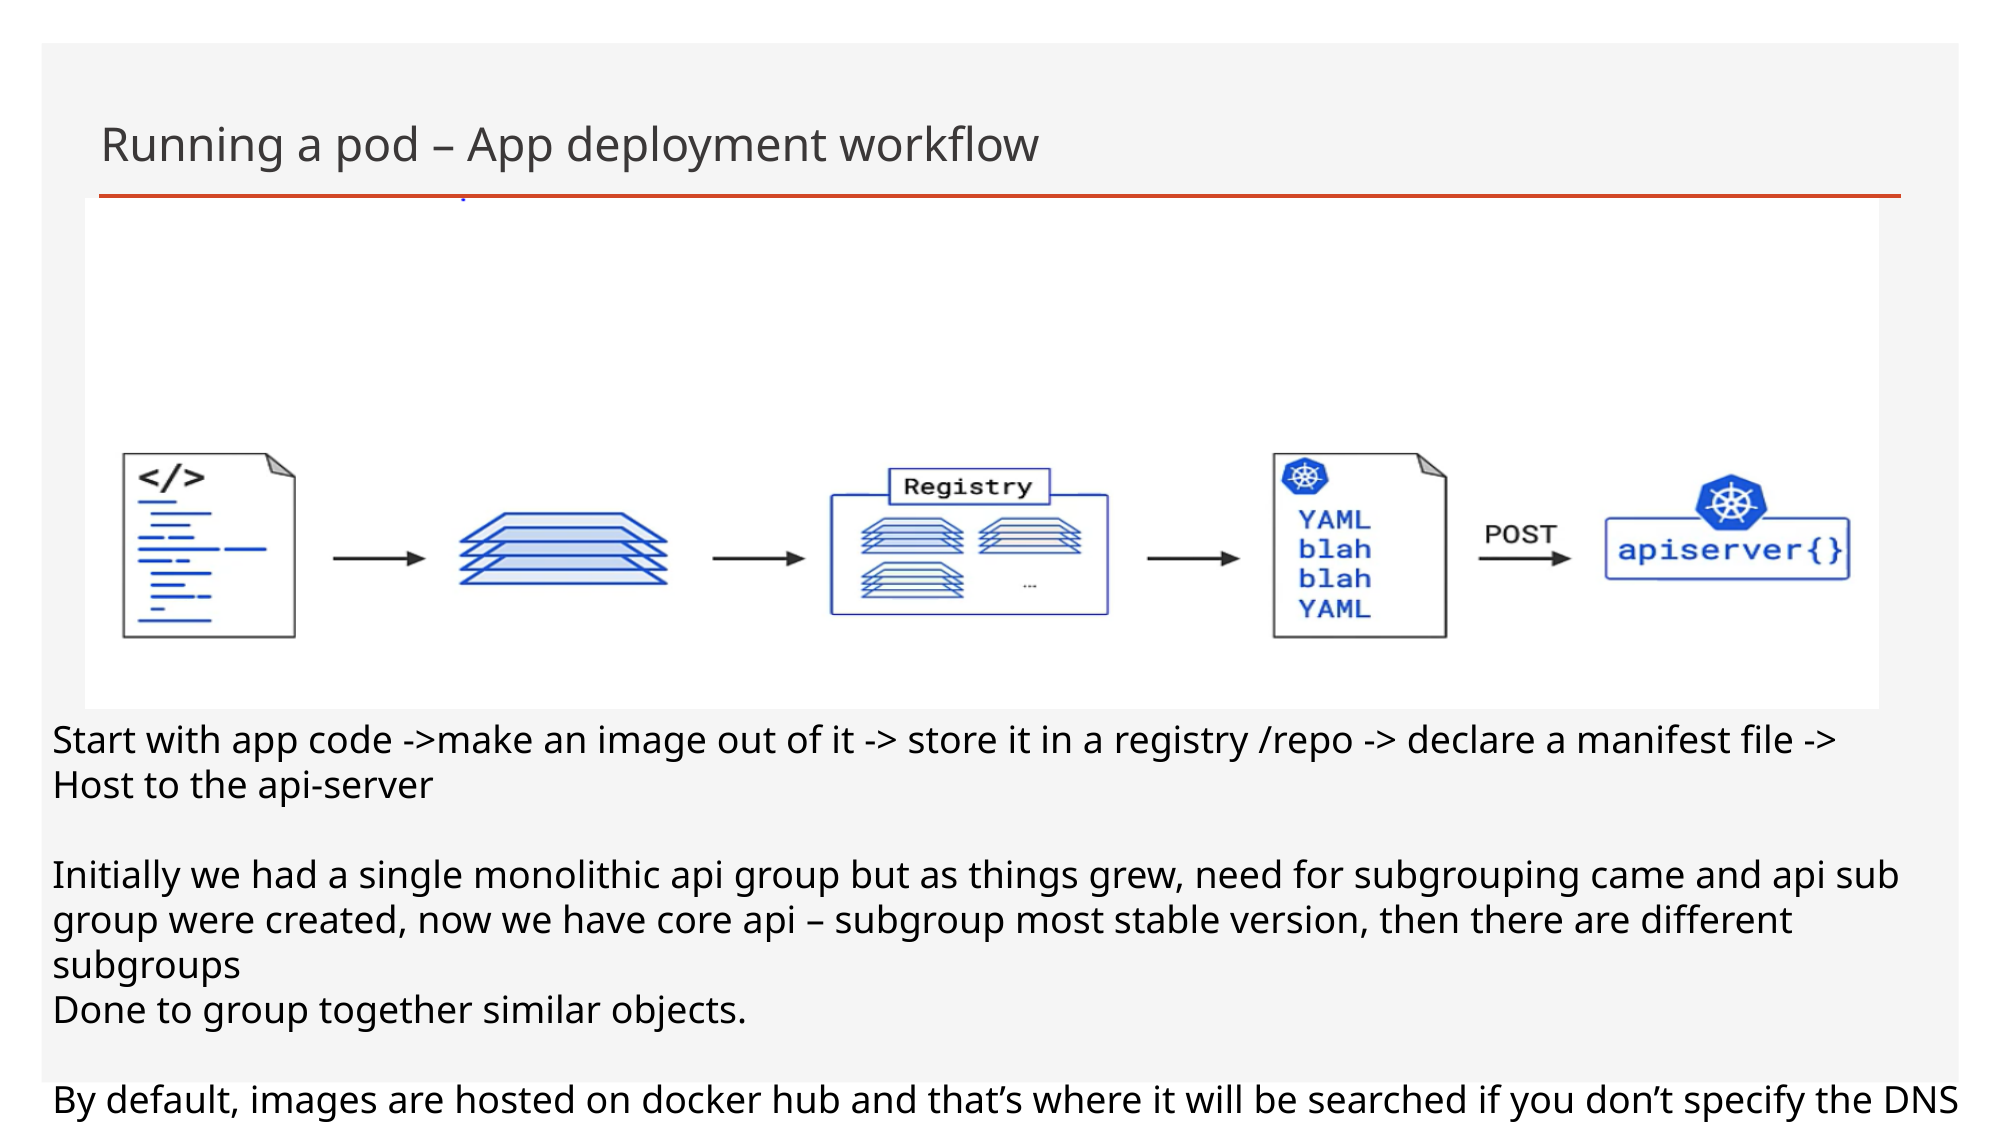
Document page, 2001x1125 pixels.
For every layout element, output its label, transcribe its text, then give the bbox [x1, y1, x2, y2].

title Running a pod – App deployment workflow [85, 73, 1214, 179]
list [85, 198, 1879, 709]
text_box Start with app code ->make an image out of it -> store it in a registry /repo -> declare a manifest file -> Host to the api-server Initially we had a single monolithic api group but as things grew, need for subgrouping came and api sub group were created, now we have core api – subgroup most stable version, then there are different subgroups Done to group together similar objects. By default, images are hosted on docker hub and that’s where it will be searched if you don’t specify the DNS name. [37, 708, 1993, 1125]
